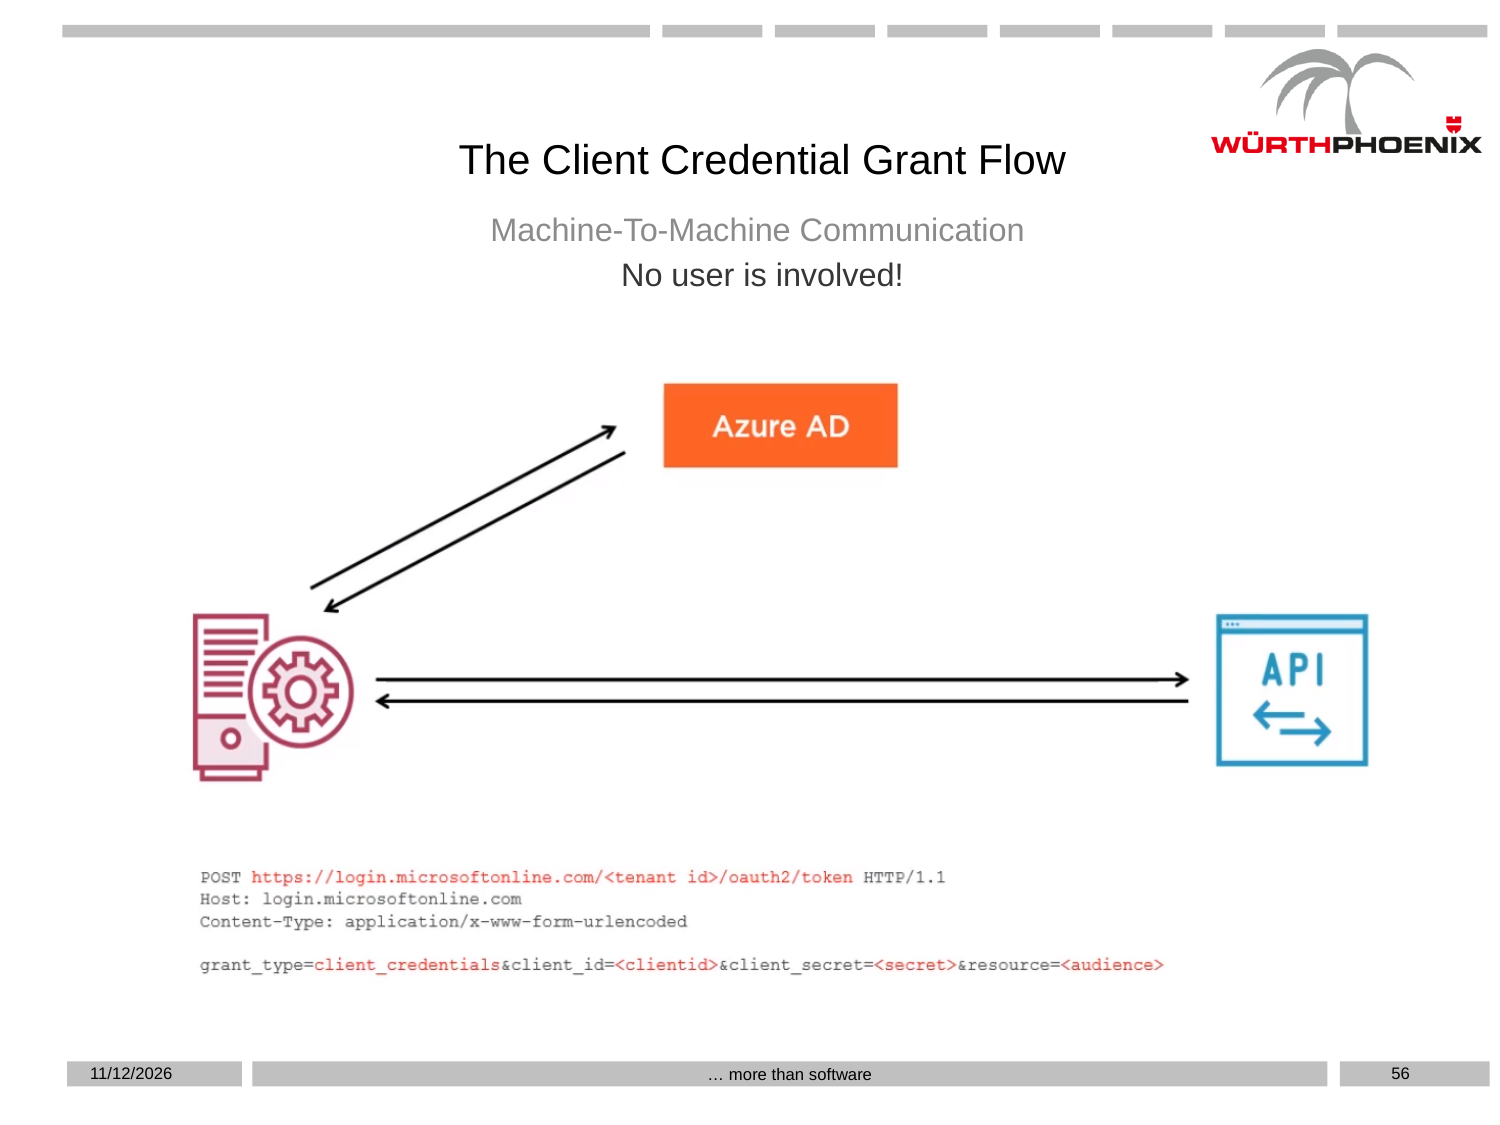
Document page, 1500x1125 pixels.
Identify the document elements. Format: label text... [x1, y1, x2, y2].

slide_number 56 [1074, 1042, 1425, 1103]
picture [1211, 49, 1482, 153]
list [127, 324, 1398, 1001]
subtitle The Client Credential Grant Flow [412, 125, 1113, 200]
text_box Machine-To-Machine Communication No user is involved! [237, 200, 1288, 301]
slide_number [75, 1042, 425, 1103]
